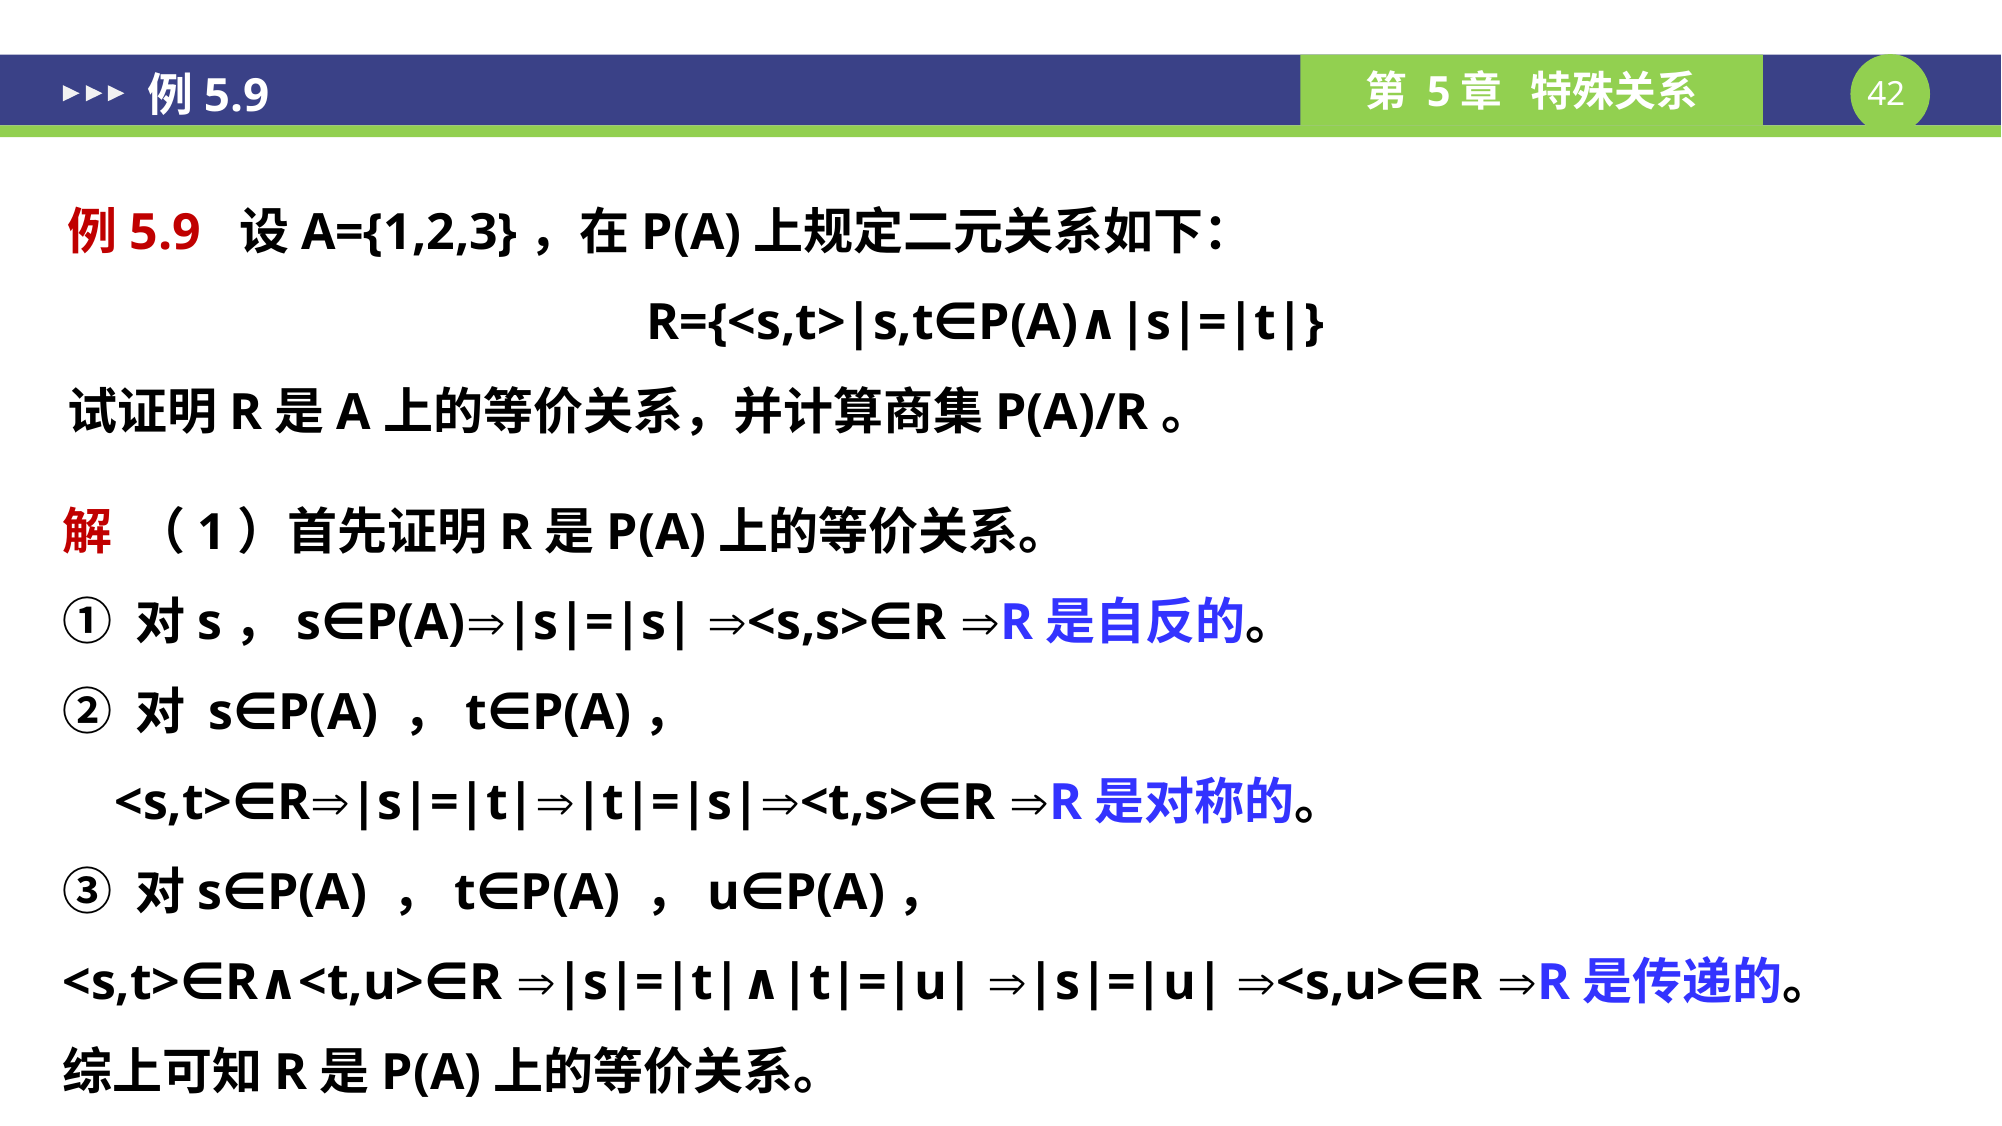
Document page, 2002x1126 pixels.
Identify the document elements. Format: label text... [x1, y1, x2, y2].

title 例5.9 [127, 57, 1003, 129]
list 例5.9 设A={1,2,3}，在P(A)上规定二元关系如下： R={<s,t>|s,t∈P(A)∧|s|=|t|} 试证明R是A上的等价关系，并计算商集P(A)/R。 [47, 159, 1923, 485]
